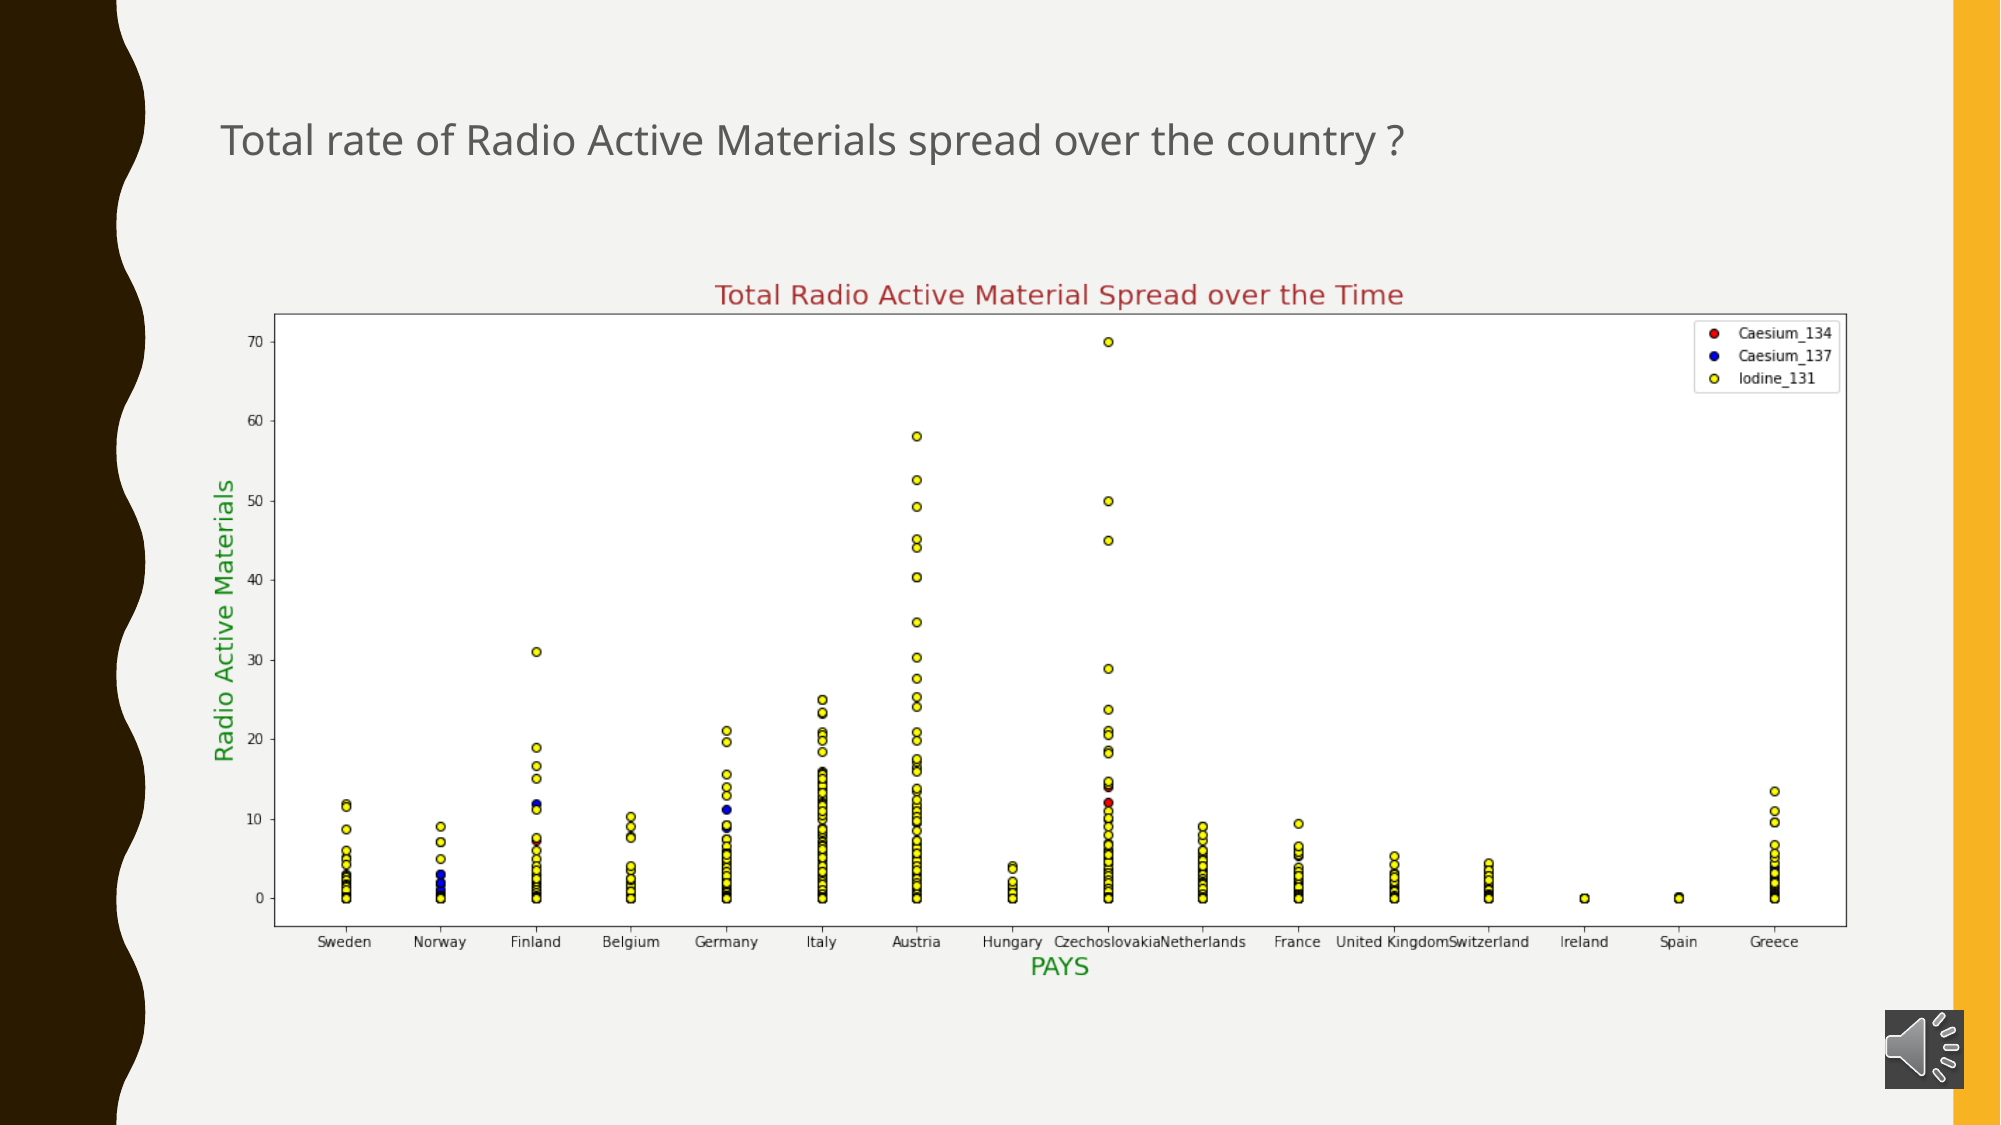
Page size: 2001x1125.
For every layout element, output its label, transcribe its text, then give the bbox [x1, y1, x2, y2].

picture [1884, 1009, 1965, 1090]
list Total rate of Radio Active Materials spread over the country ? [205, 36, 1875, 965]
picture [205, 274, 1856, 991]
